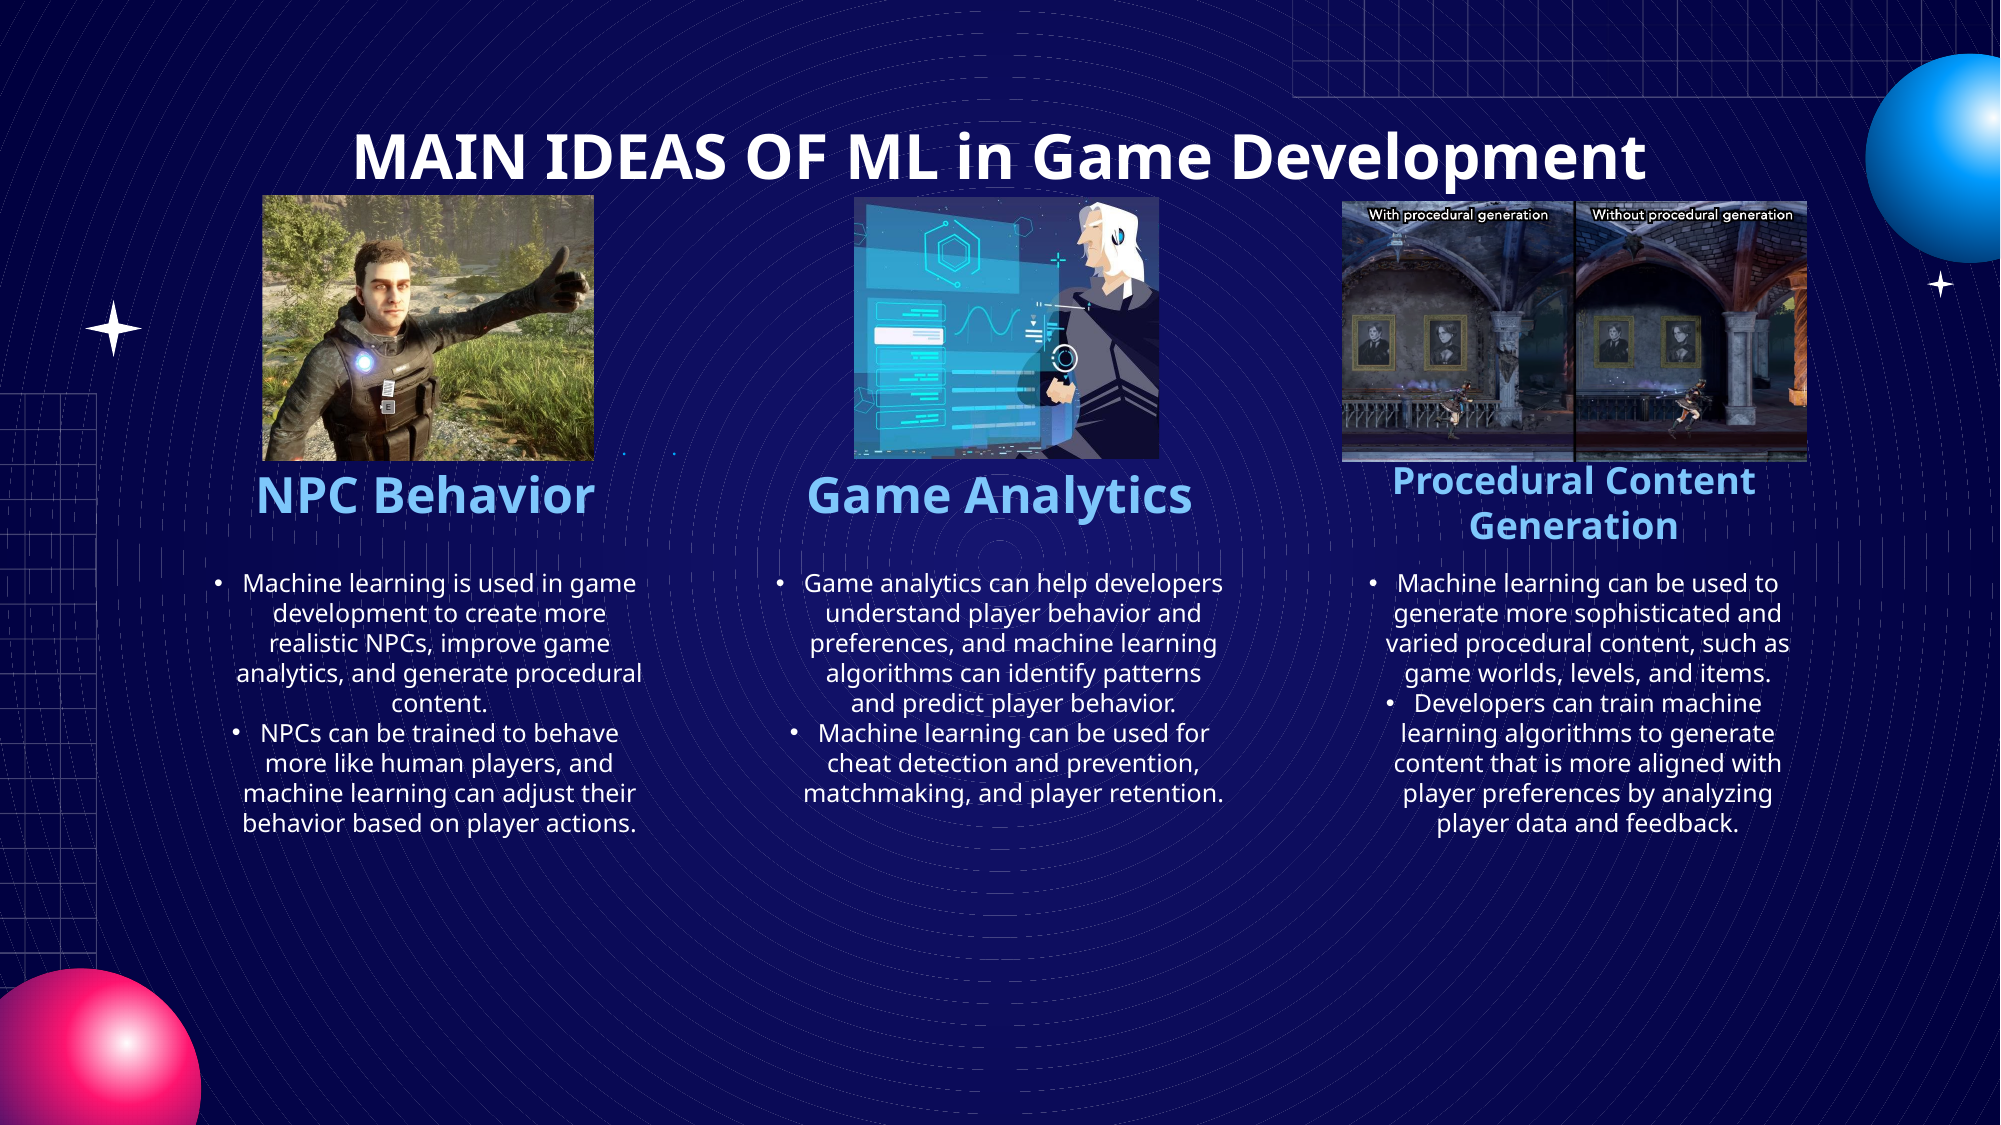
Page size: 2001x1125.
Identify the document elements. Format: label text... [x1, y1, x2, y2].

picture [1341, 201, 1807, 462]
picture [0, 964, 204, 1125]
picture [261, 195, 595, 461]
subtitle Procedural Content Generation [1298, 458, 1851, 568]
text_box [622, 452, 676, 456]
picture [1859, 49, 2001, 271]
subtitle Game Analytics [754, 443, 1246, 544]
subtitle Machine learning is used in game development to create more realistic NPCs, improve game analytics, and generate procedural content. NPCs can be trained to behave more like human players, and machine learning can adjust their behavior based on player actions. [180, 547, 671, 940]
subtitle Machine learning can be used to generate more sophisticated and varied procedural content, such as game worlds, levels, and items. Developers can train machine learning algorithms to generate content that is more aligned with player preferences by analyzing player data and feedback. [1328, 568, 1820, 940]
subtitle Game analytics can help developers understand player behavior and preferences, and machine learning algorithms can identify patterns and predict player behavior. Machine learning can be used for cheat detection and prevention, matchmaking, and player retention. [754, 547, 1246, 940]
picture [853, 197, 1160, 460]
title MAIN IDEAS OF ML in Game Development [157, 97, 1843, 223]
subtitle NPC Behavior [180, 443, 671, 544]
